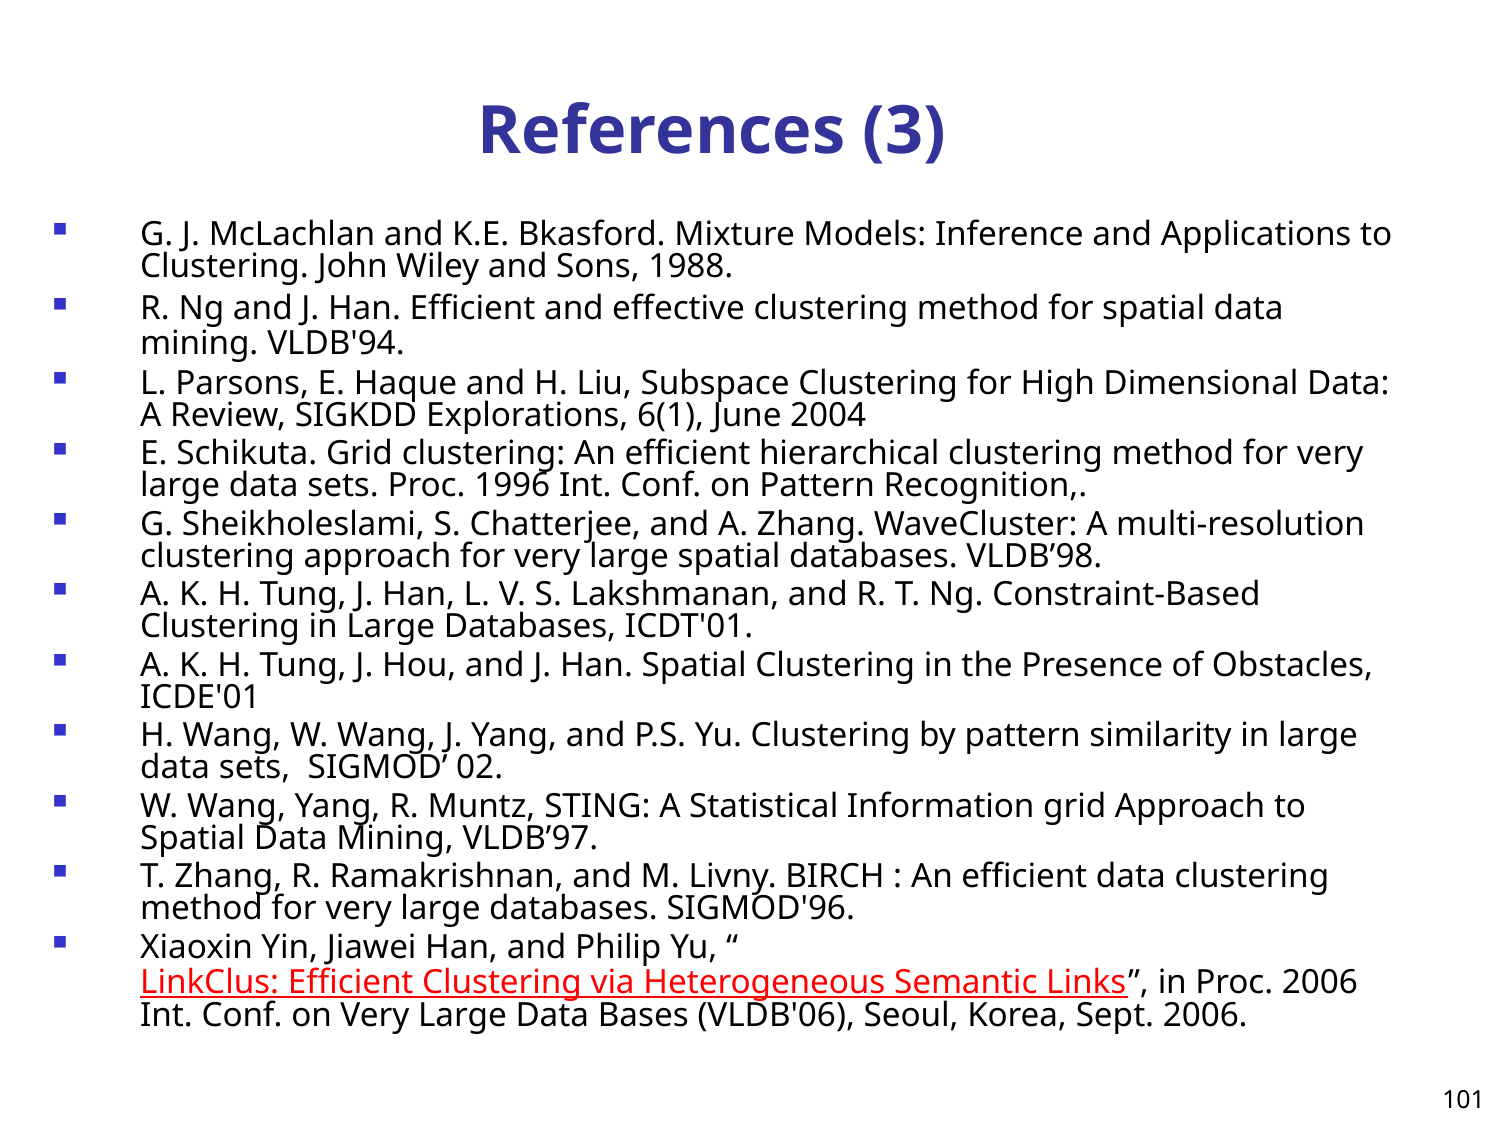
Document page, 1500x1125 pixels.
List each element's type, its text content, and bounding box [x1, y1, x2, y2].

list G. J. McLachlan and K.E. Bkasford. Mixture Models: Inference and Applications to Clustering. John Wiley and Sons, 1988. R. Ng and J. Han. Efficient and effective clustering method for spatial data mining. VLDB'94. L. Parsons, E. Haque and H. Liu, Subspace Clustering for High Dimensional Data: A Review, SIGKDD Explorations, 6(1), June 2004 E. Schikuta. Grid clustering: An efficient hierarchical clustering method for very large data sets. Proc. 1996 Int. Conf. on Pattern Recognition,. G. Sheikholeslami, S. Chatterjee, and A. Zhang. WaveCluster: A multi-resolution clustering approach for very large spatial databases. VLDB’98. A. K. H. Tung, J. Han, L. V. S. Lakshmanan, and R. T. Ng. Constraint-Based Clustering in Large Databases, ICDT'01. A. K. H. Tung, J. Hou, and J. Han. Spatial Clustering in the Presence of Obstacles, ICDE'01 H. Wang, W. Wang, J. Yang, and P.S. Yu. Clustering by pattern similarity in large data sets, SIGMOD’ 02. W. Wang, Yang, R. Muntz, STING: A Statistical Information grid Approach to Spatial Data Mining, VLDB’97. T. Zhang, R. Ramakrishnan, and M. Livny. BIRCH : An efficient data clustering method for very large databases. SIGMOD'96. Xiaoxin Yin, Jiawei Han, and Philip Yu, “LinkClus: Efficient Clustering via Heterogeneous Semantic Links”, in Proc. 2006 Int. Conf. on Very Large Data Bases (VLDB'06), Seoul, Korea, Sept. 2006. [37, 212, 1425, 1038]
title References (3) [249, 62, 1175, 191]
slide_number 101 [1187, 1062, 1500, 1125]
